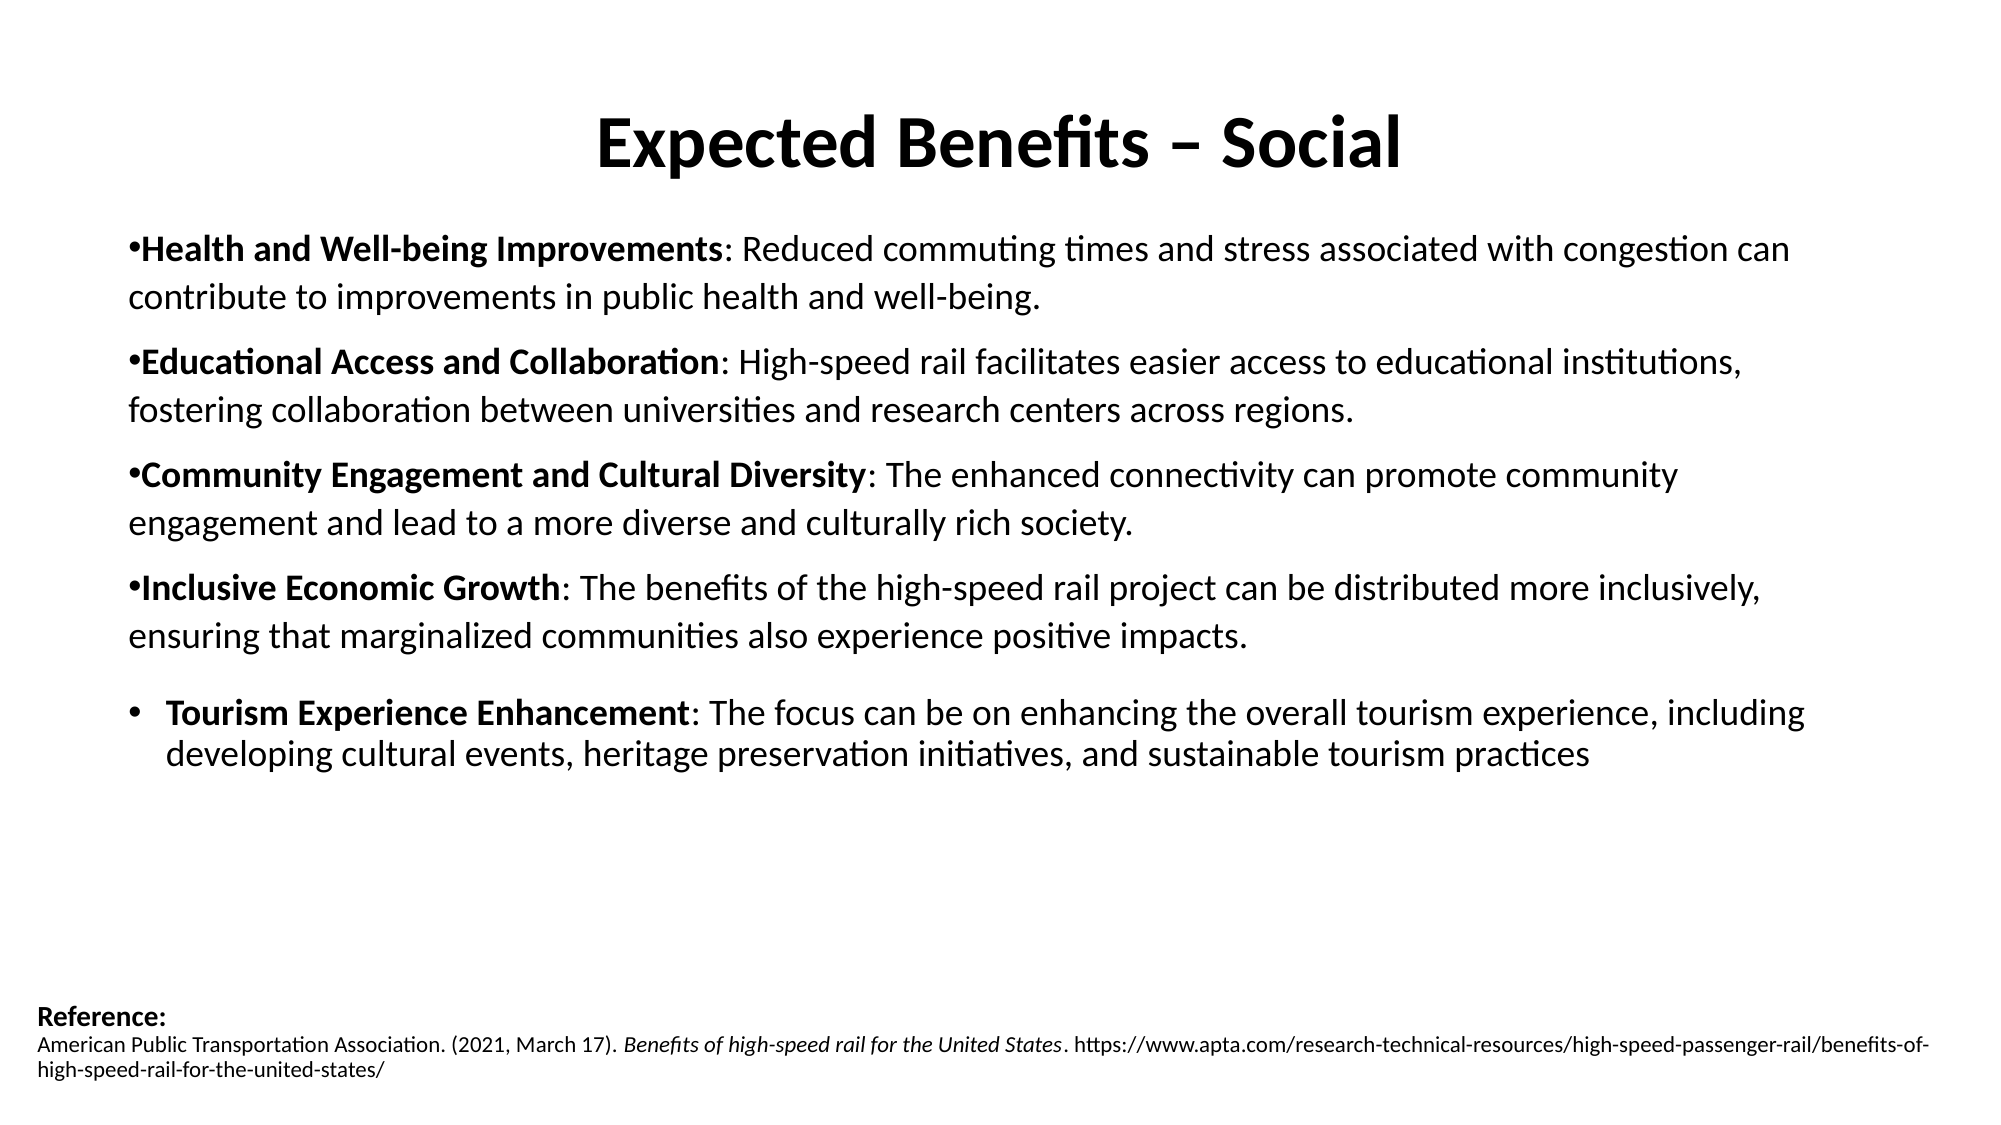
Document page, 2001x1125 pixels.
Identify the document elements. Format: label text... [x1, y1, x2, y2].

title Expected Benefits – Social [137, 52, 1863, 235]
list Health and Well-being Improvements: Reduced commuting times and stress associated with congestion can contribute to improvements in public health and well-being. Educational Access and Collaboration: High-speed rail facilitates easier access to educational institutions, fostering collaboration between universities and research centers across regions. Community Engagement and Cultural Diversity: The enhanced connectivity can promote community engagement and lead to a more diverse and culturally rich society. Inclusive Economic Growth: The benefits of the high-speed rail project can be distributed more inclusively, ensuring that marginalized communities also experience positive impacts. Tourism Experience Enhancement: The focus can be on enhancing the overall tourism experience, including developing cultural events, heritage preservation initiatives, and sustainable tourism practices [113, 213, 1839, 952]
text_box Reference: American Public Transportation Association. (2021, March 17). Benefits of high-speed rail for the United States. https://www.apta.com/research-technical-resources/high-speed-passenger-rail/benefits-of-high-speed-rail-for-the-united-states/ [22, 994, 1978, 1102]
